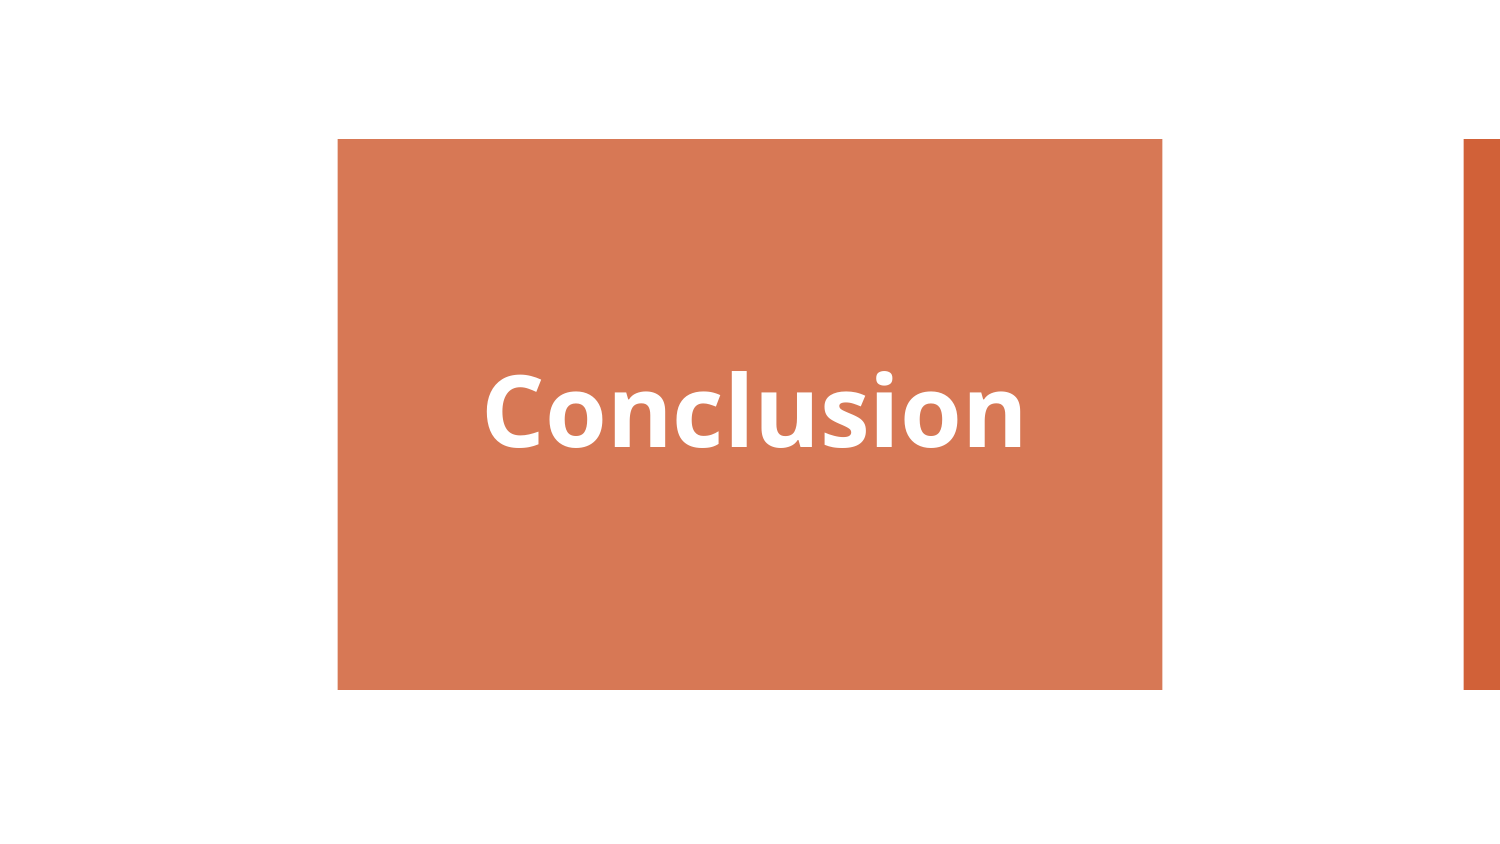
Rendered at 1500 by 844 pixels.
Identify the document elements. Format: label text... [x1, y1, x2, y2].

title Conclusion [391, 170, 1127, 483]
text_box [1463, 139, 1500, 690]
text_box [337, 139, 1163, 690]
